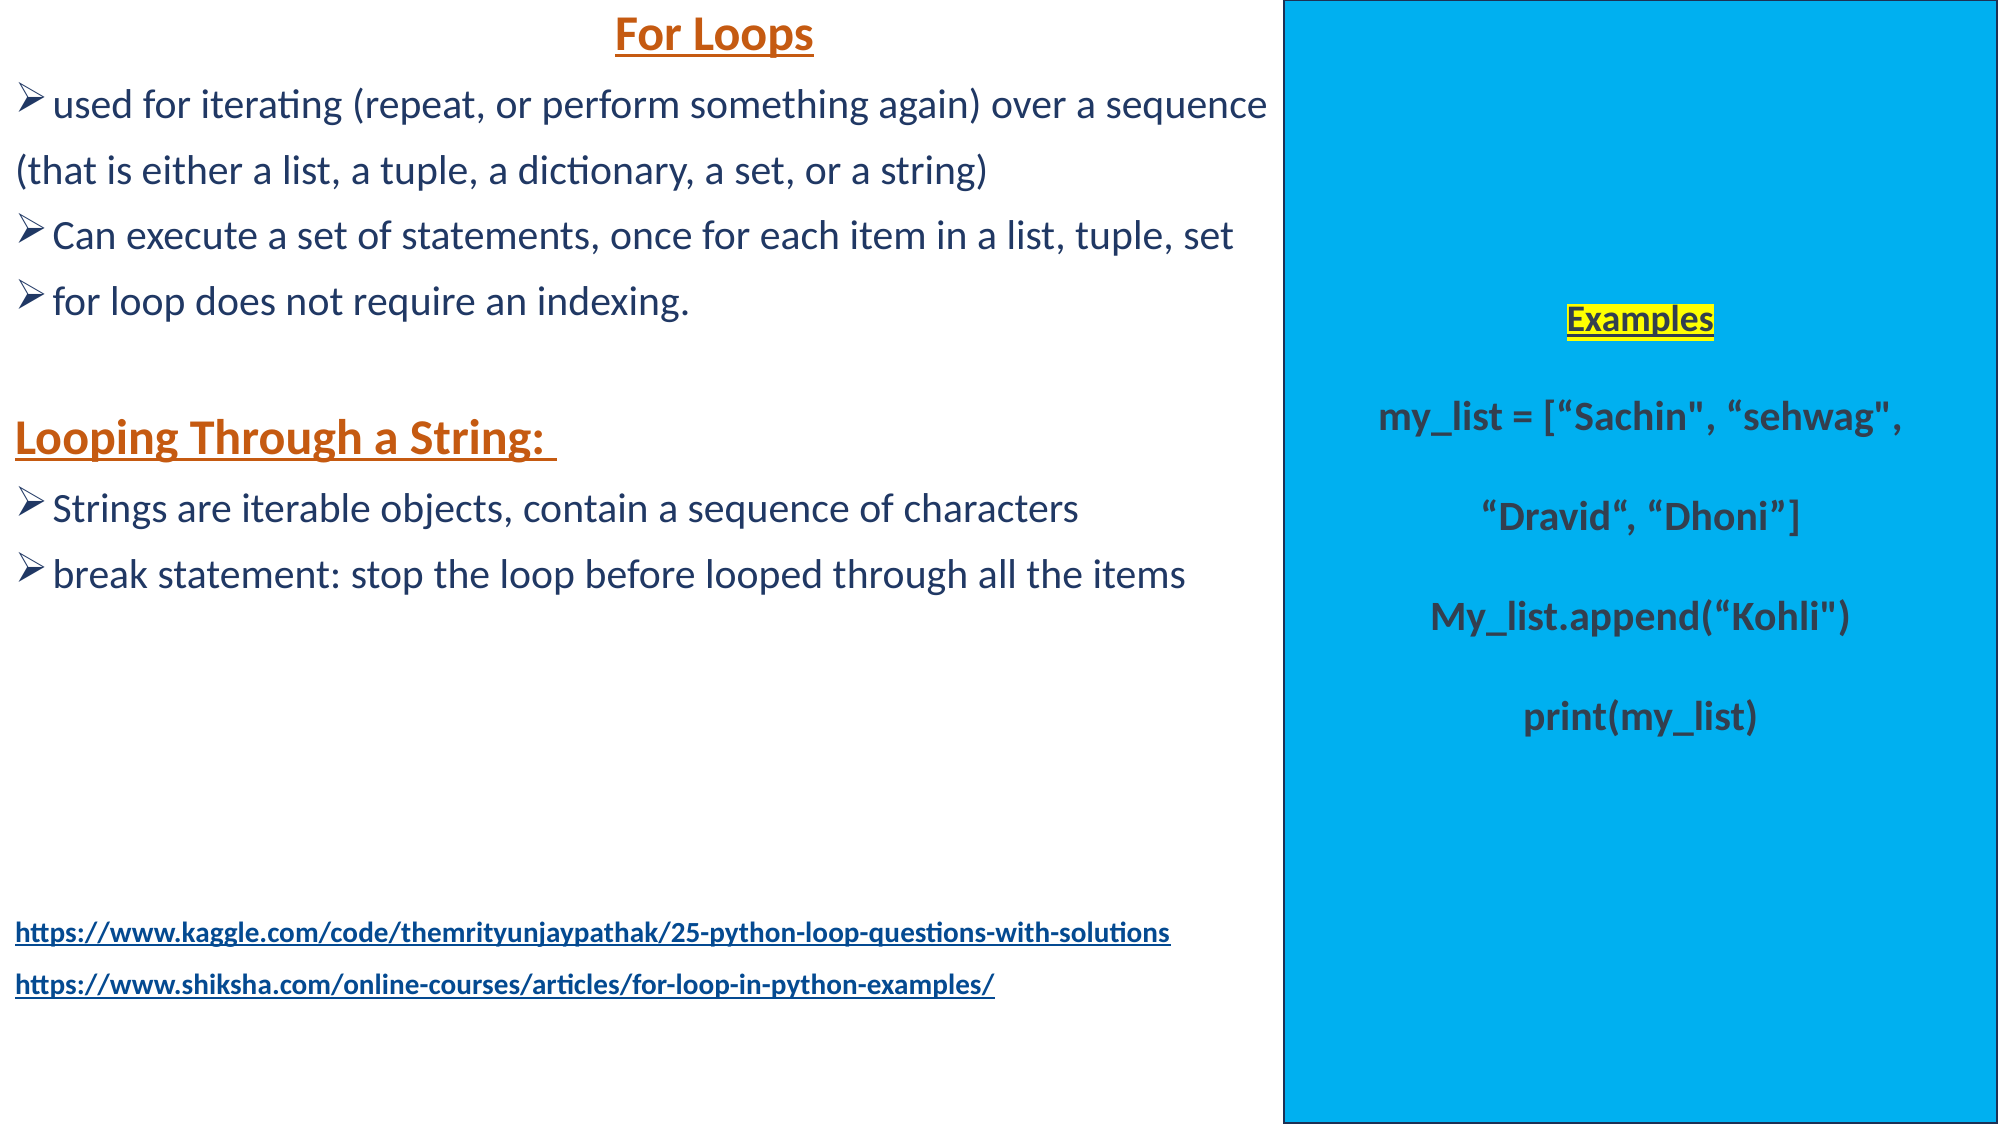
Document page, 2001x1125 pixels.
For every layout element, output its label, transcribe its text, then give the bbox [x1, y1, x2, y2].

text_box Examples my_list = [“Sachin", “sehwag", “Dravid“, “Dhoni”] My_list.append(“Kohli") print(my_list) [1283, 0, 1998, 1124]
list For Loops used for iterating (repeat, or perform something again) over a sequence (that is either a list, a tuple, a dictionary, a set, or a string) Can execute a set of statements, once for each item in a list, tuple, set for loop does not require an indexing. Looping Through a String: Strings are iterable objects, contain a sequence of characters break statement: stop the loop before looped through all the items https://www.kaggle.com/code/themrityunjaypathak/25-python-loop-questions-with-solutions https://www.shiksha.com/online-courses/articles/for-loop-in-python-examples/ [0, 0, 1283, 1115]
